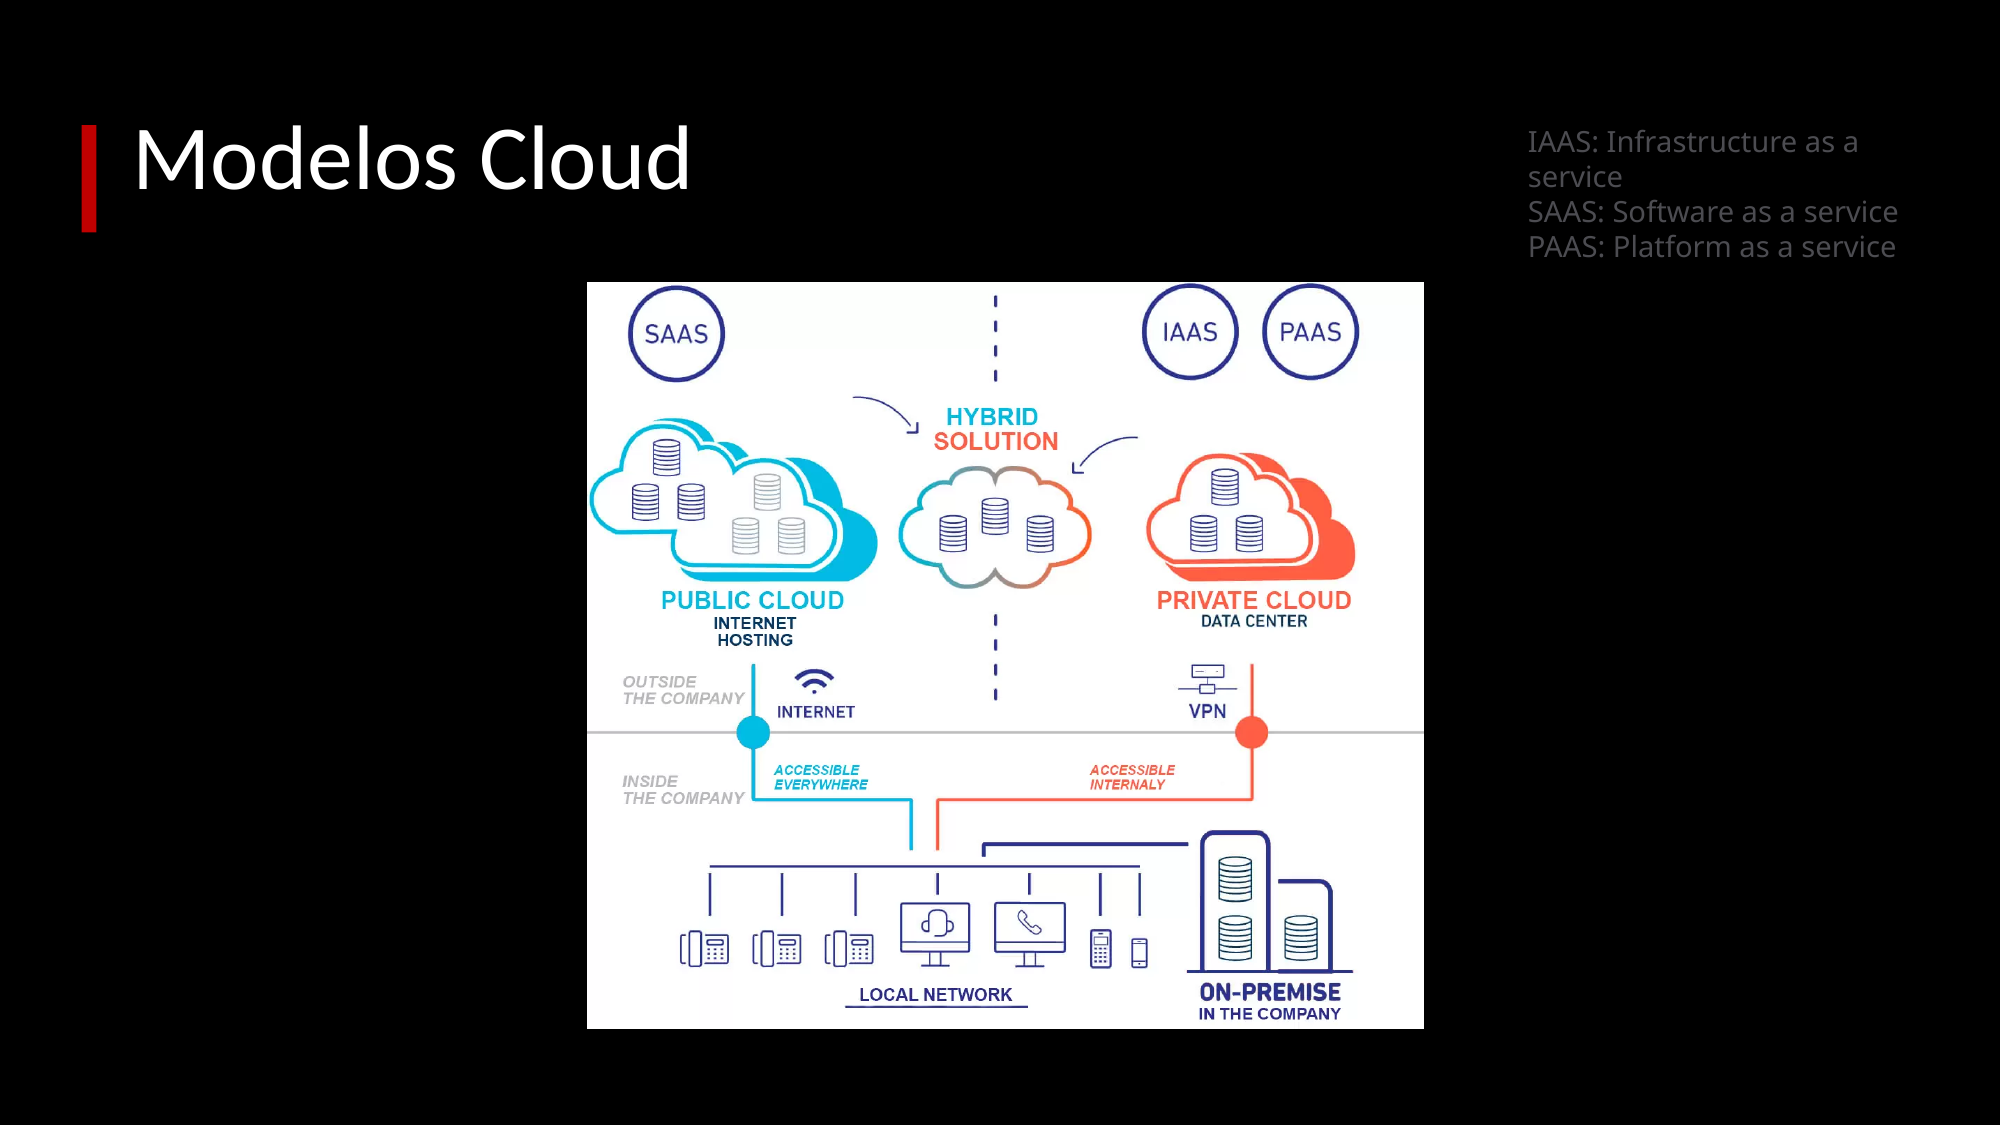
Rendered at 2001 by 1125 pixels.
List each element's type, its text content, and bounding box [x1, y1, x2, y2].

text_box IAAS: Infrastructure as a service SAAS: Software as a service PAAS: Platform as a service [1513, 116, 1952, 272]
picture [587, 282, 1424, 1030]
text_box [81, 125, 97, 233]
title Modelos Cloud [117, 50, 1843, 269]
